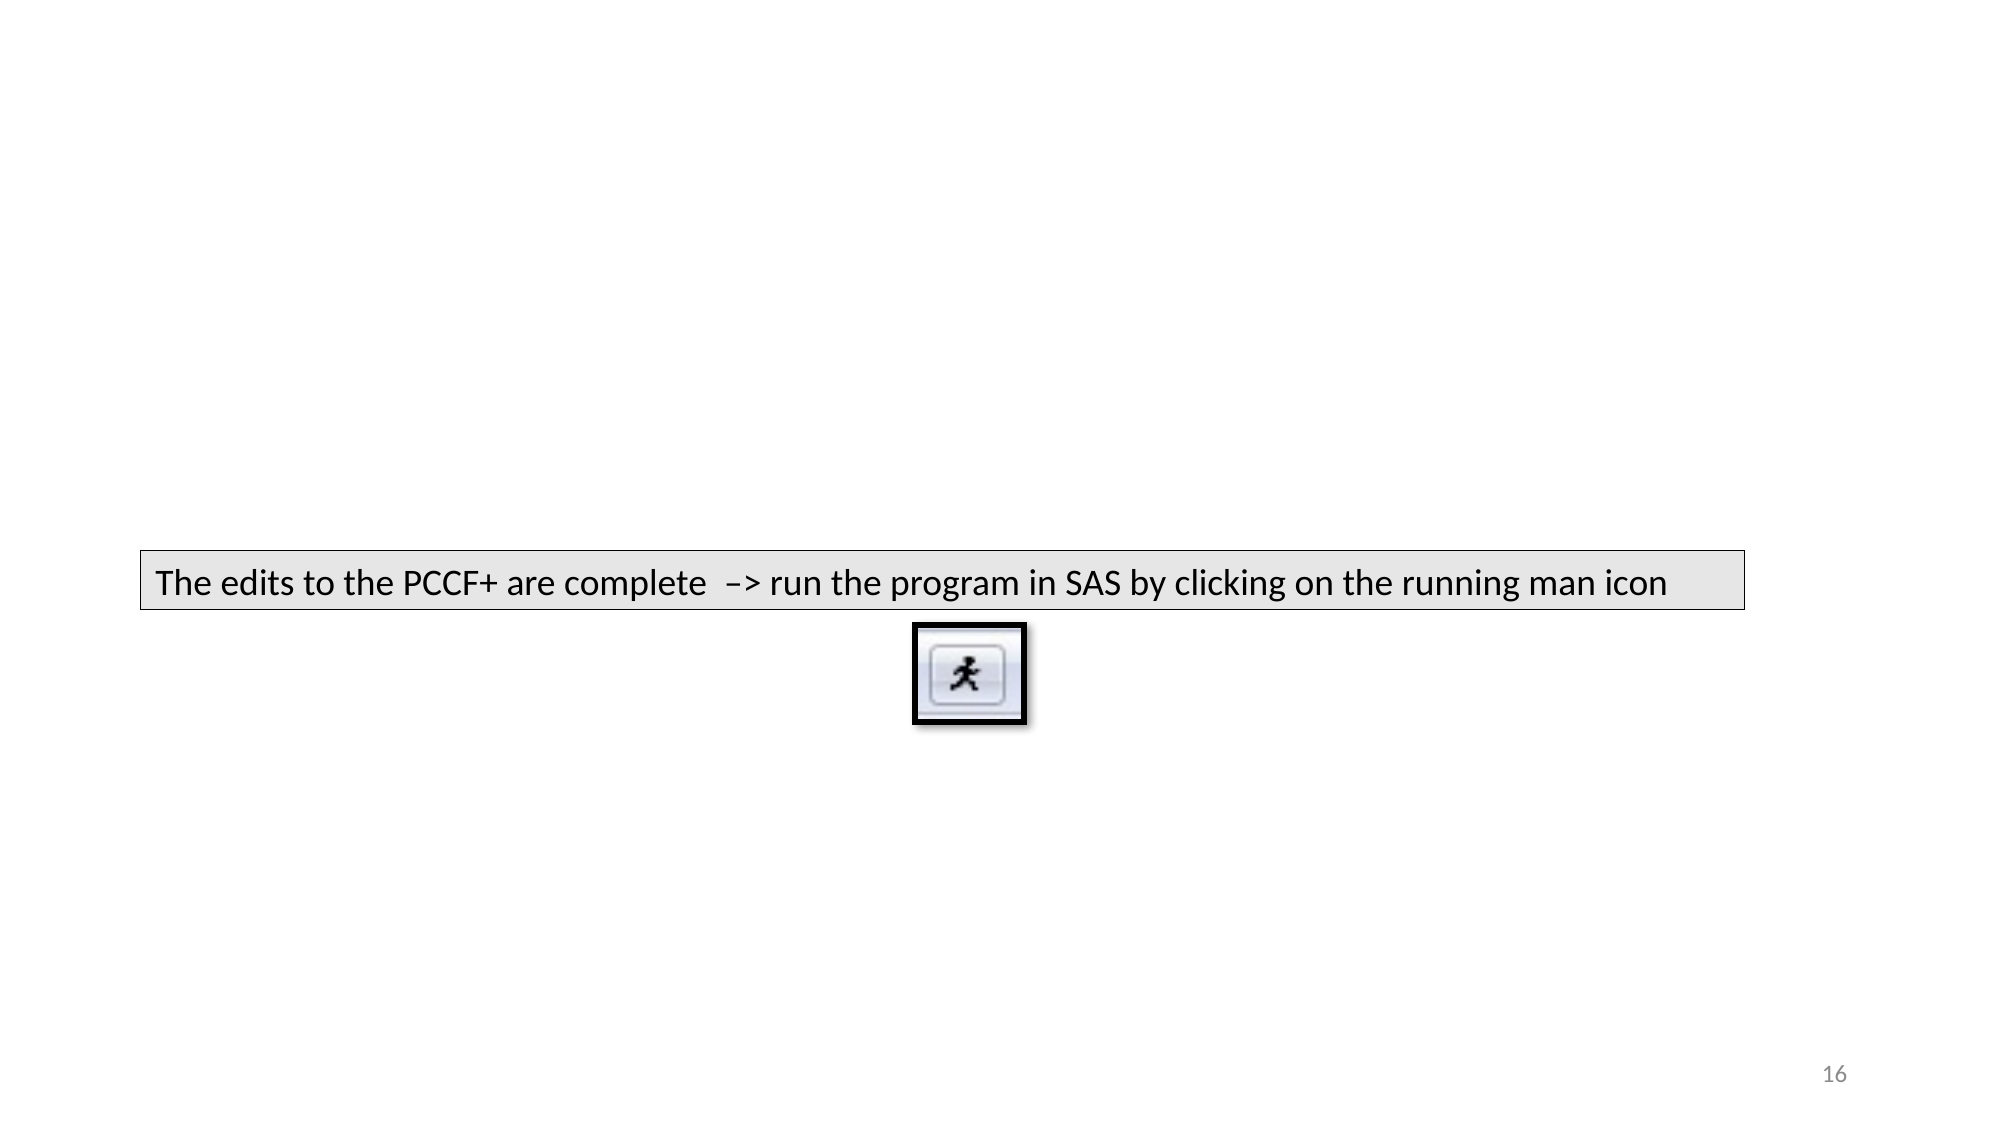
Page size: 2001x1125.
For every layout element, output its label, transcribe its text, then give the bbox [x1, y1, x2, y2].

text_box The edits to the PCCF+ are complete –> run the program in SAS by clicking on the running man icon [140, 550, 1745, 610]
picture [918, 628, 1022, 719]
slide_number 16 [1412, 1042, 1863, 1103]
